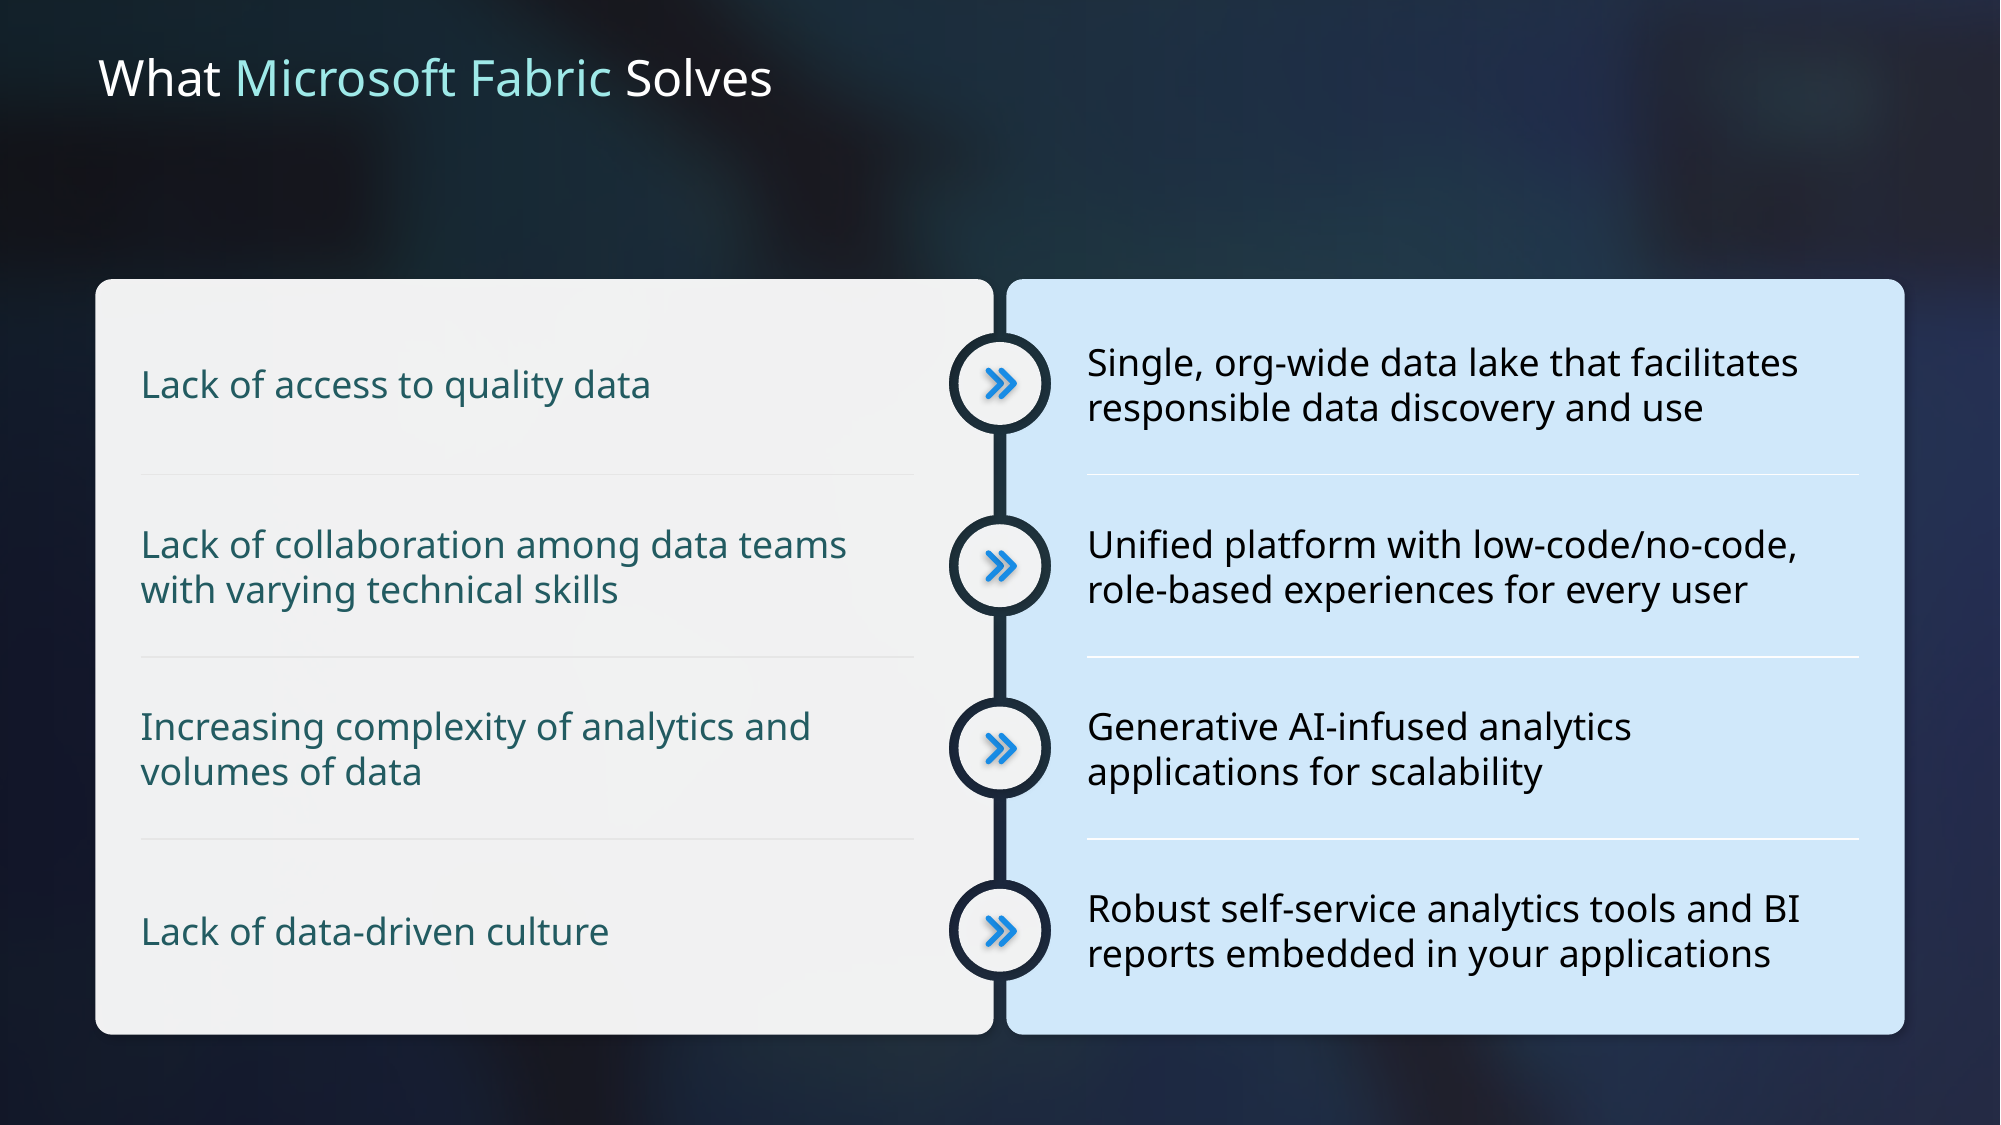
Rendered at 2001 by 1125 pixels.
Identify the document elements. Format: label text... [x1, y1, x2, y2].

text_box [976, 736, 1014, 761]
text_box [95, 278, 1905, 1035]
title What Microsoft Fabric Solves [98, 46, 1884, 108]
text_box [976, 553, 1014, 579]
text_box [976, 918, 1014, 944]
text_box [976, 371, 1014, 396]
